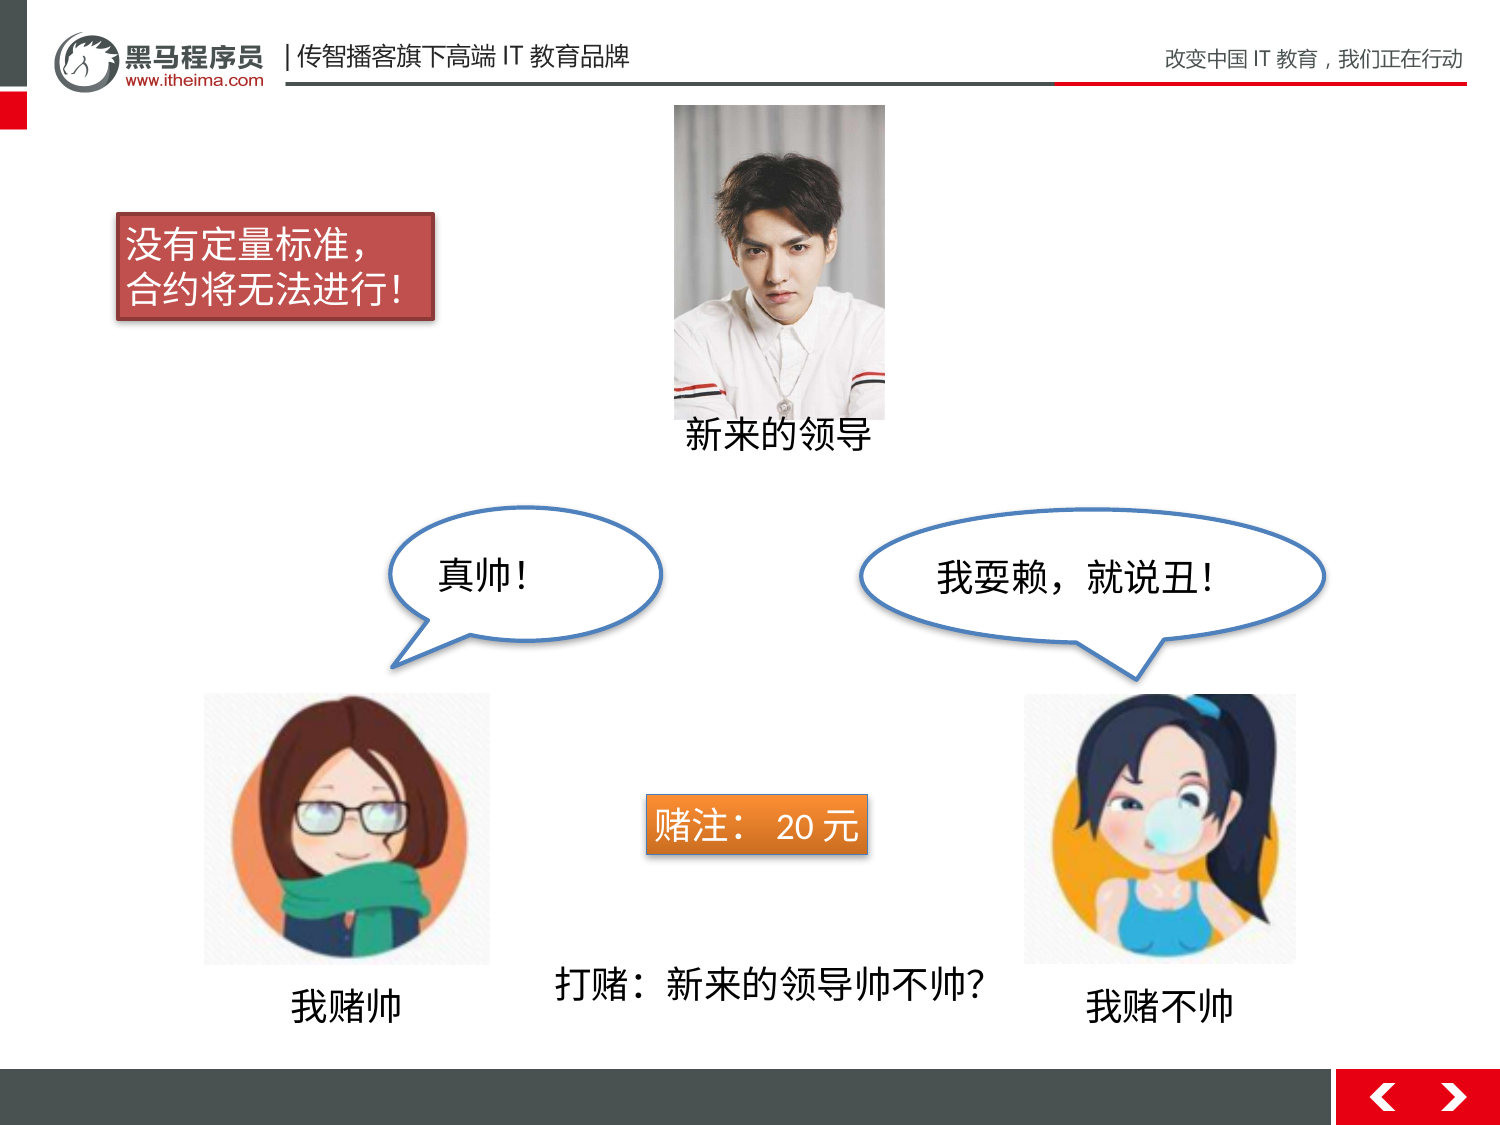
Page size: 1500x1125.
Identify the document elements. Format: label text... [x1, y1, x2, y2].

text_box 赌注：20元 [646, 794, 868, 855]
text_box 打赌：新来的领导帅不帅？ [546, 953, 1012, 1014]
text_box 我赌帅 [283, 975, 411, 1036]
text_box 我耍赖，就说丑！ [861, 509, 1325, 680]
text_box 我赌不帅 [1077, 975, 1243, 1036]
picture [0, 0, 1500, 1125]
text_box 真帅！ [390, 507, 662, 668]
text_box 新来的领导 [678, 428, 881, 464]
text_box 没有定量标准， 合约将无法进行！ [117, 213, 433, 319]
